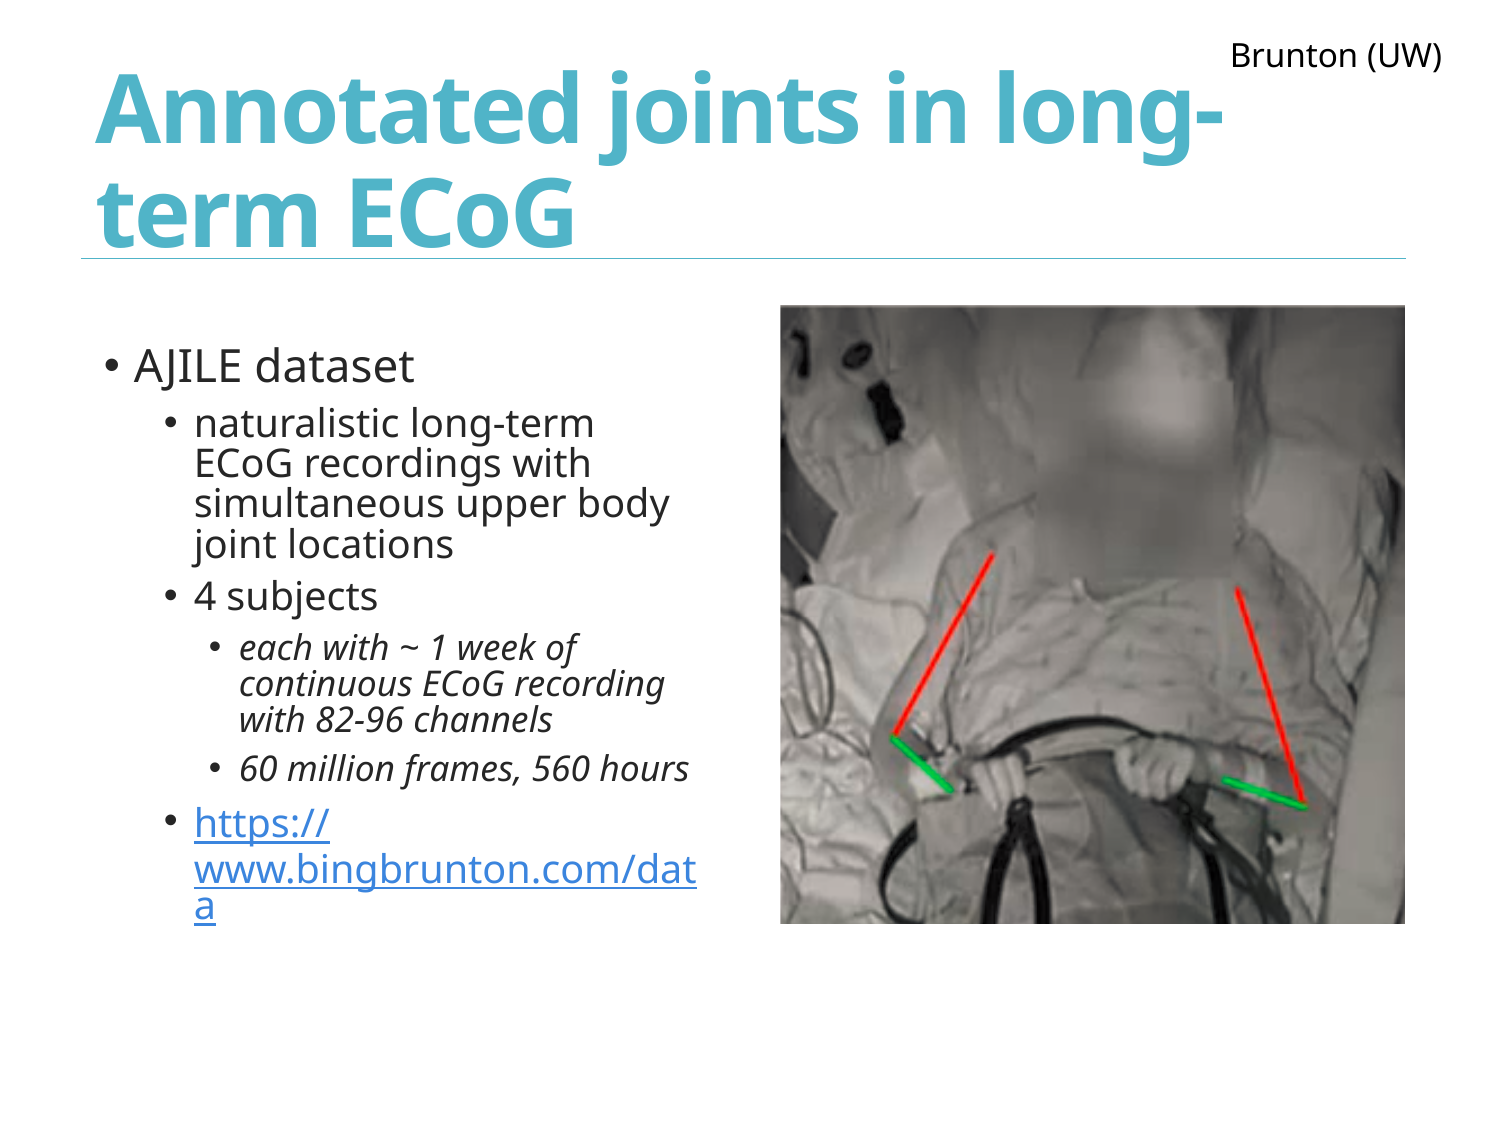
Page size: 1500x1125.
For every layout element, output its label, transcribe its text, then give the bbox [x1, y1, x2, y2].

text_box Brunton (UW) [80, 26, 1458, 81]
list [780, 304, 1406, 925]
title Annotated joints in long-term ECoG [80, 81, 1407, 248]
list AJILE dataset naturalistic long-term ECoG recordings with simultaneous upper body joint locations 4 subjects each with ~ 1 week of continuous ECoG recording with 82-96 channels 60 million frames, 560 hours https://www.bingbrunton.com/data [88, 338, 714, 1000]
